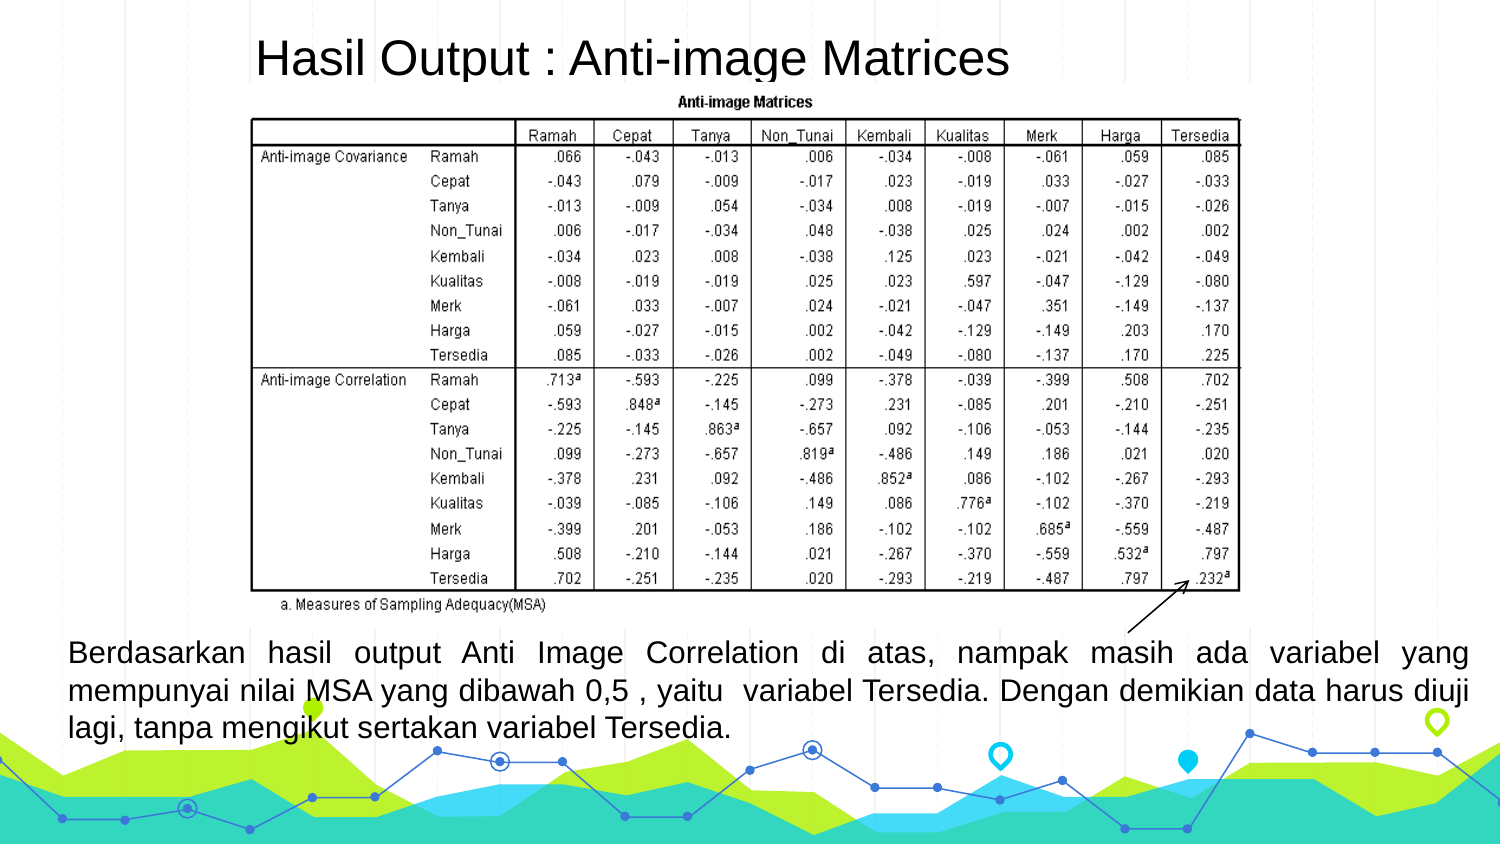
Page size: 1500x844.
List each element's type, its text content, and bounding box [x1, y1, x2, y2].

picture [239, 81, 1252, 628]
text_box Hasil Output : Anti-image Matrices [240, 17, 1251, 81]
text_box Berdasarkan hasil output Anti Image Correlation di atas, nampak masih ada variabel yang mempunyai nilai MSA yang dibawah 0,5 , yaitu variabel Tersedia. Dengan demikian data harus diuji lagi, tanpa mengikut sertakan variabel Tersedia. [53, 625, 1488, 753]
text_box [1127, 579, 1190, 634]
